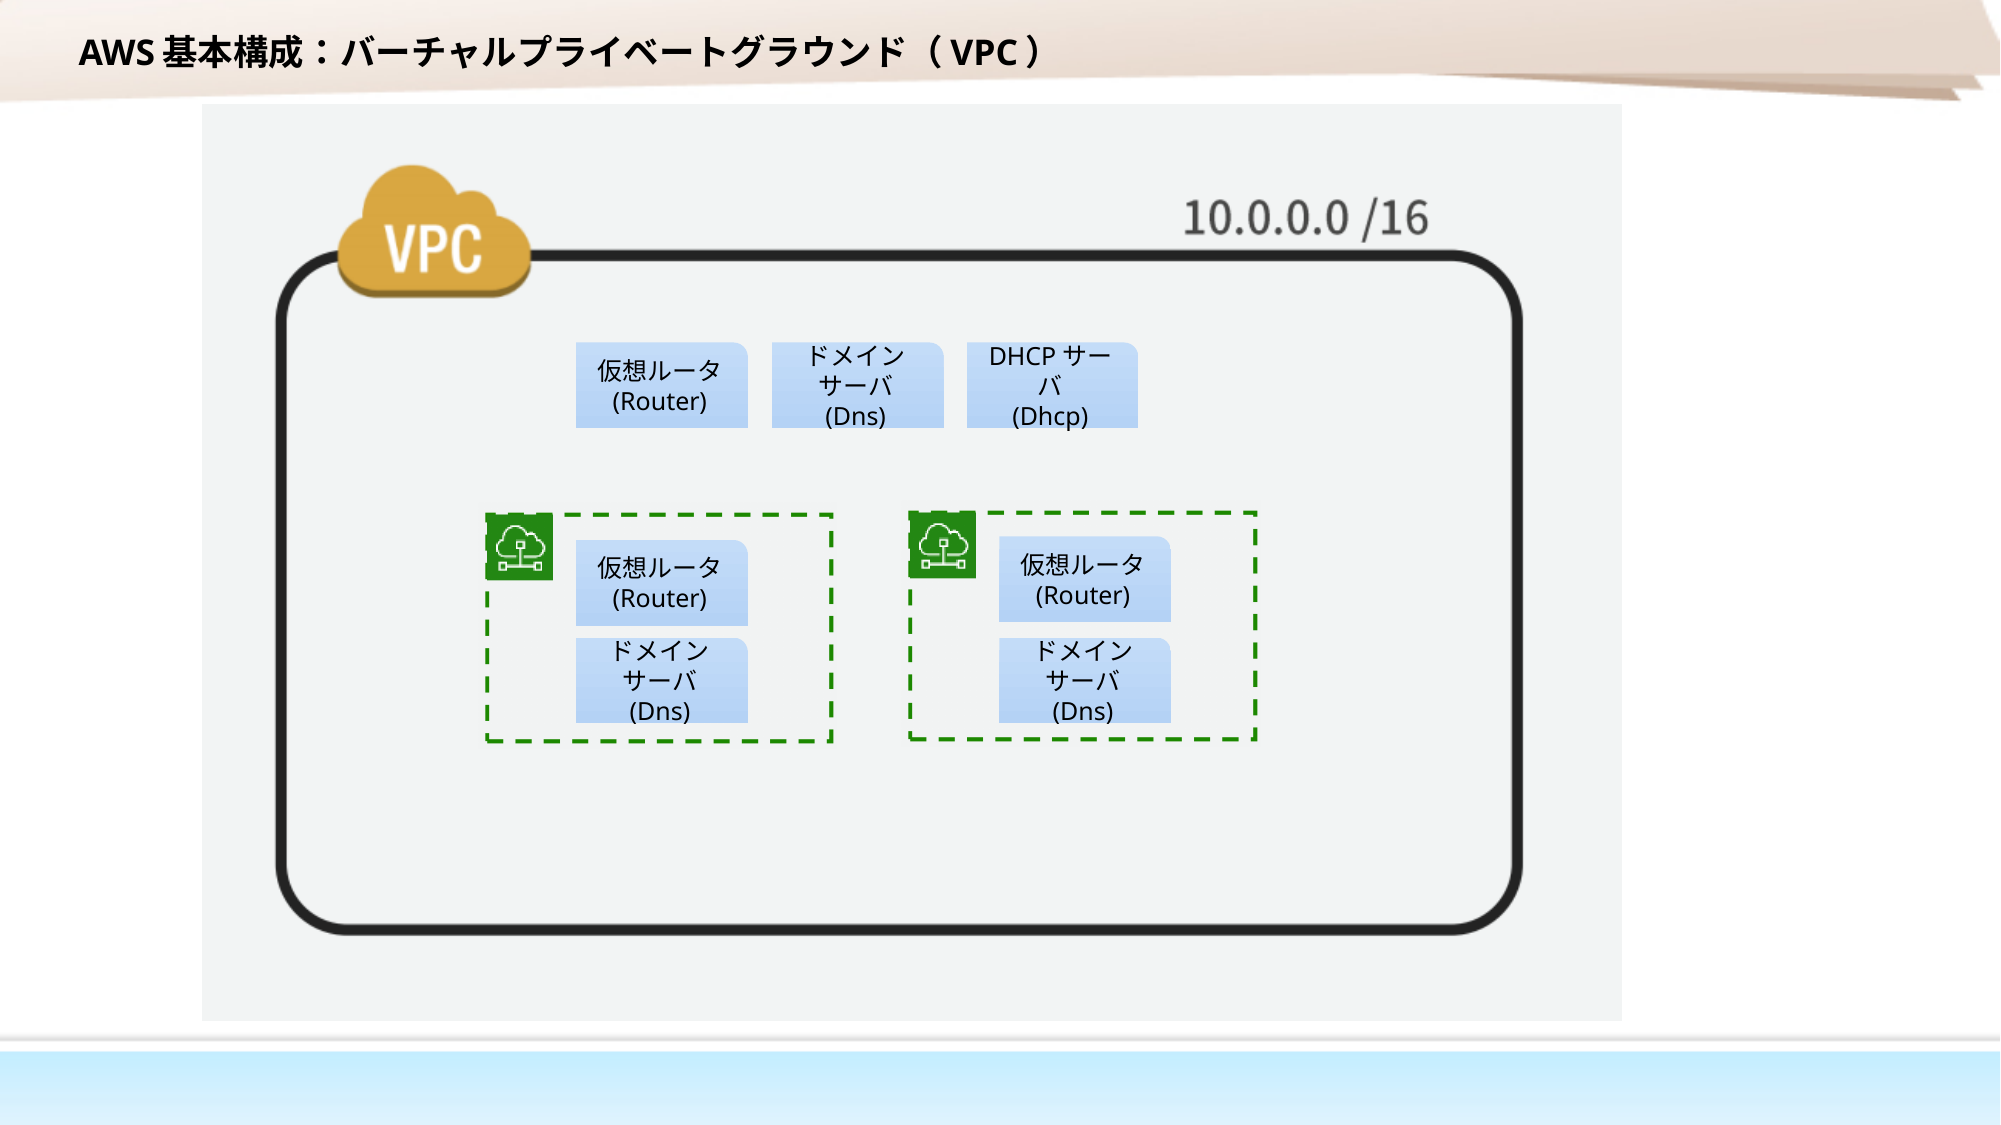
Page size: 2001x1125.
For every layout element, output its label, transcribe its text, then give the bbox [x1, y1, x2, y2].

text_box AWS基本構成：バーチャルプライベートグラウンド（VPC） [63, 7, 1108, 96]
picture [0, 0, 2001, 1125]
